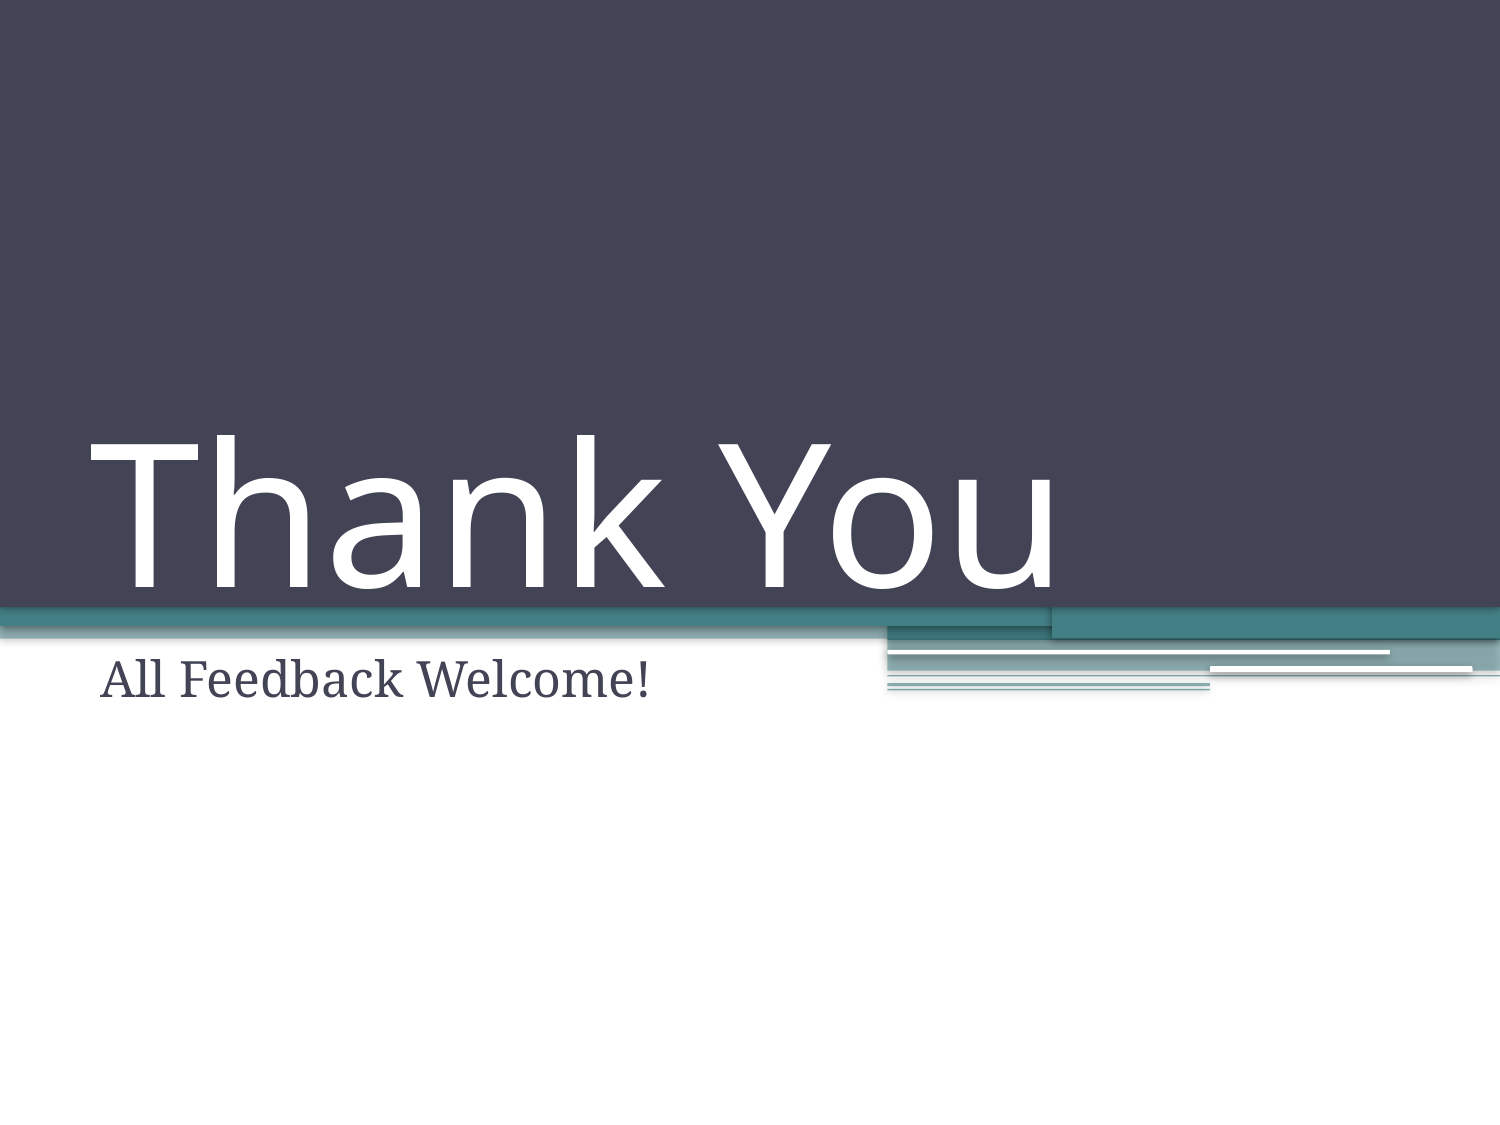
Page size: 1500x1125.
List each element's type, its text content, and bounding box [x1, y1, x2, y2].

title Thank You [75, 394, 1463, 636]
subtitle All Feedback Welcome! [75, 639, 888, 928]
